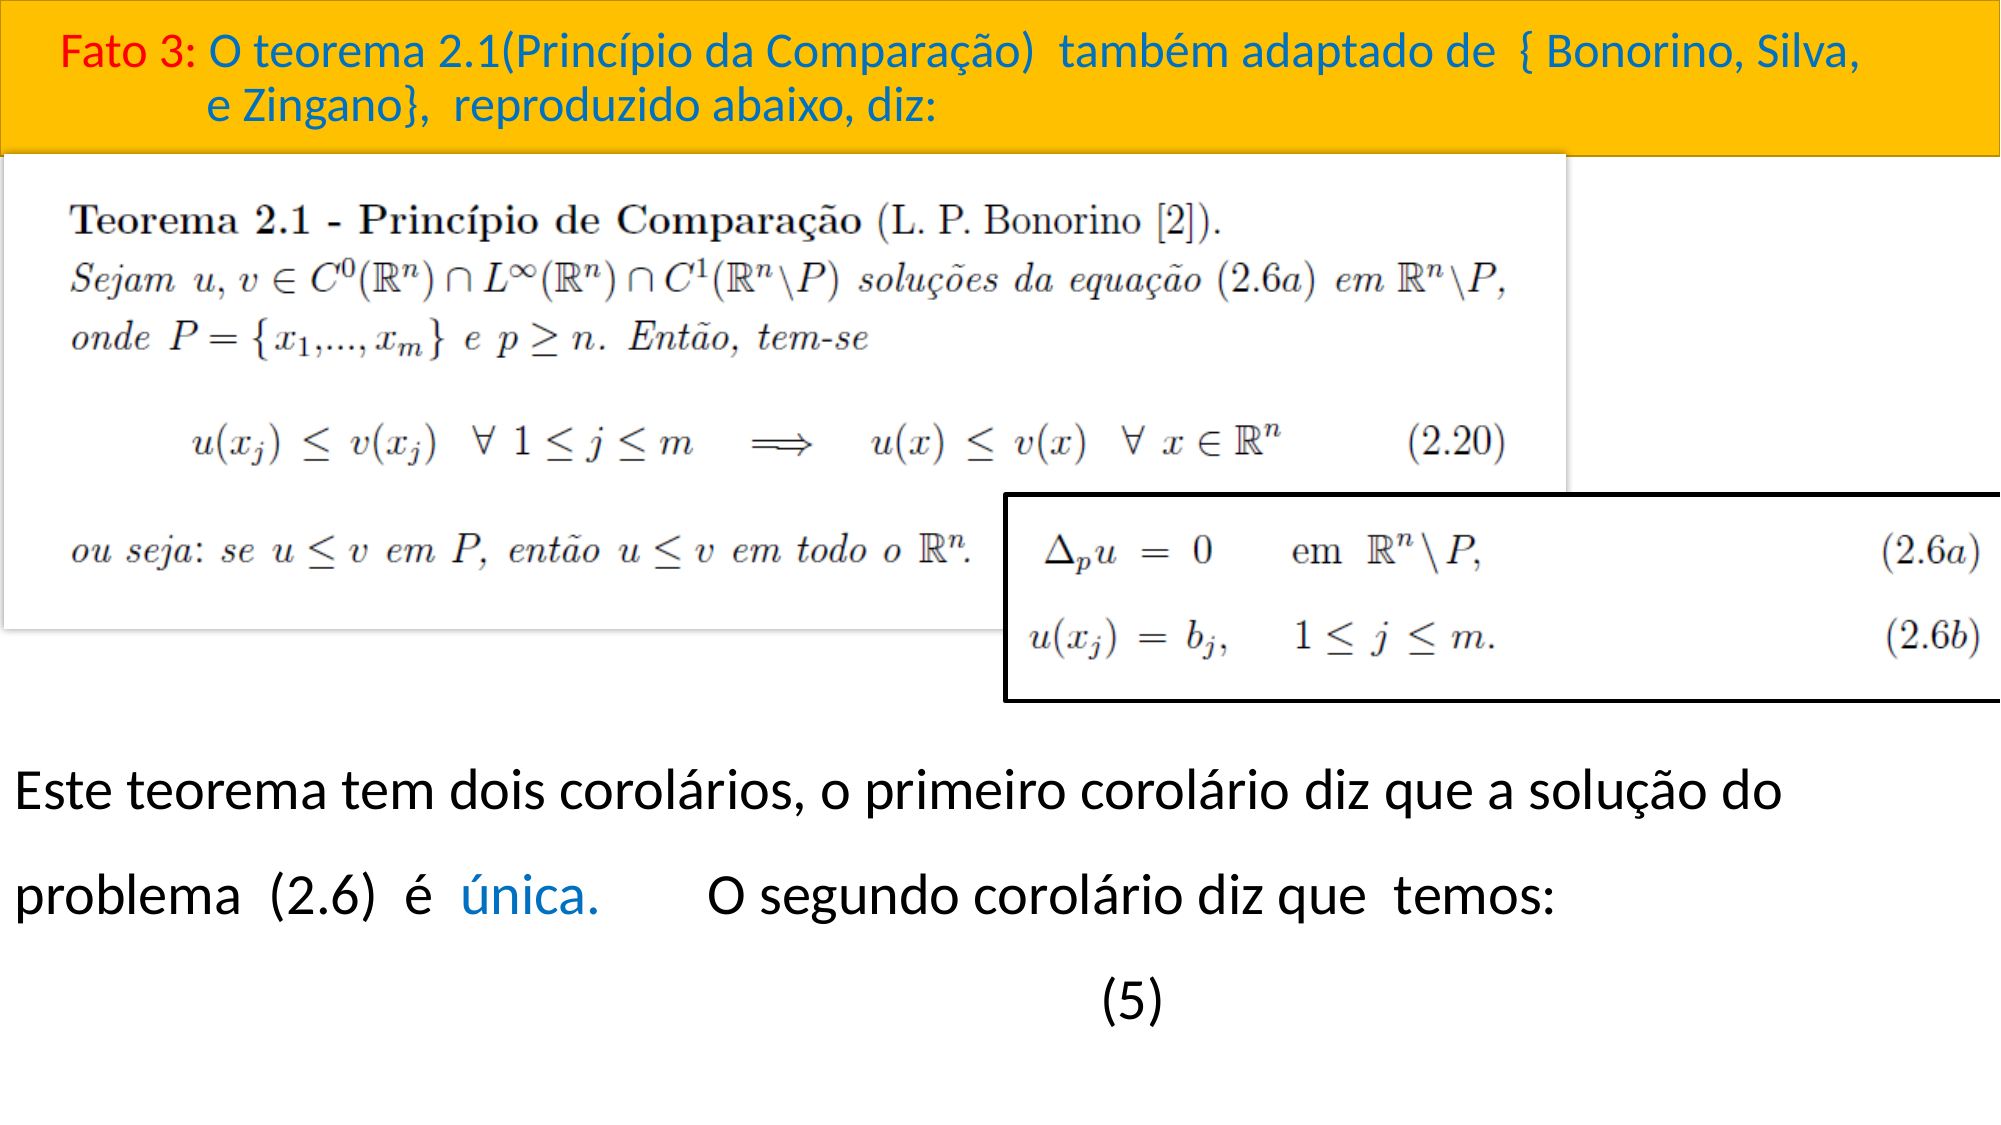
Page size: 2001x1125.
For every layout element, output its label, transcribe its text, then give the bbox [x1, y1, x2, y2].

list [34, 184, 1536, 598]
picture [1007, 496, 2000, 699]
title Fato 3: O teorema 2.1(Princípio da Comparação) também adaptado de { Bonorino, Silva, e Zingano}, reproduzido abaixo, diz: [0, 0, 2000, 157]
